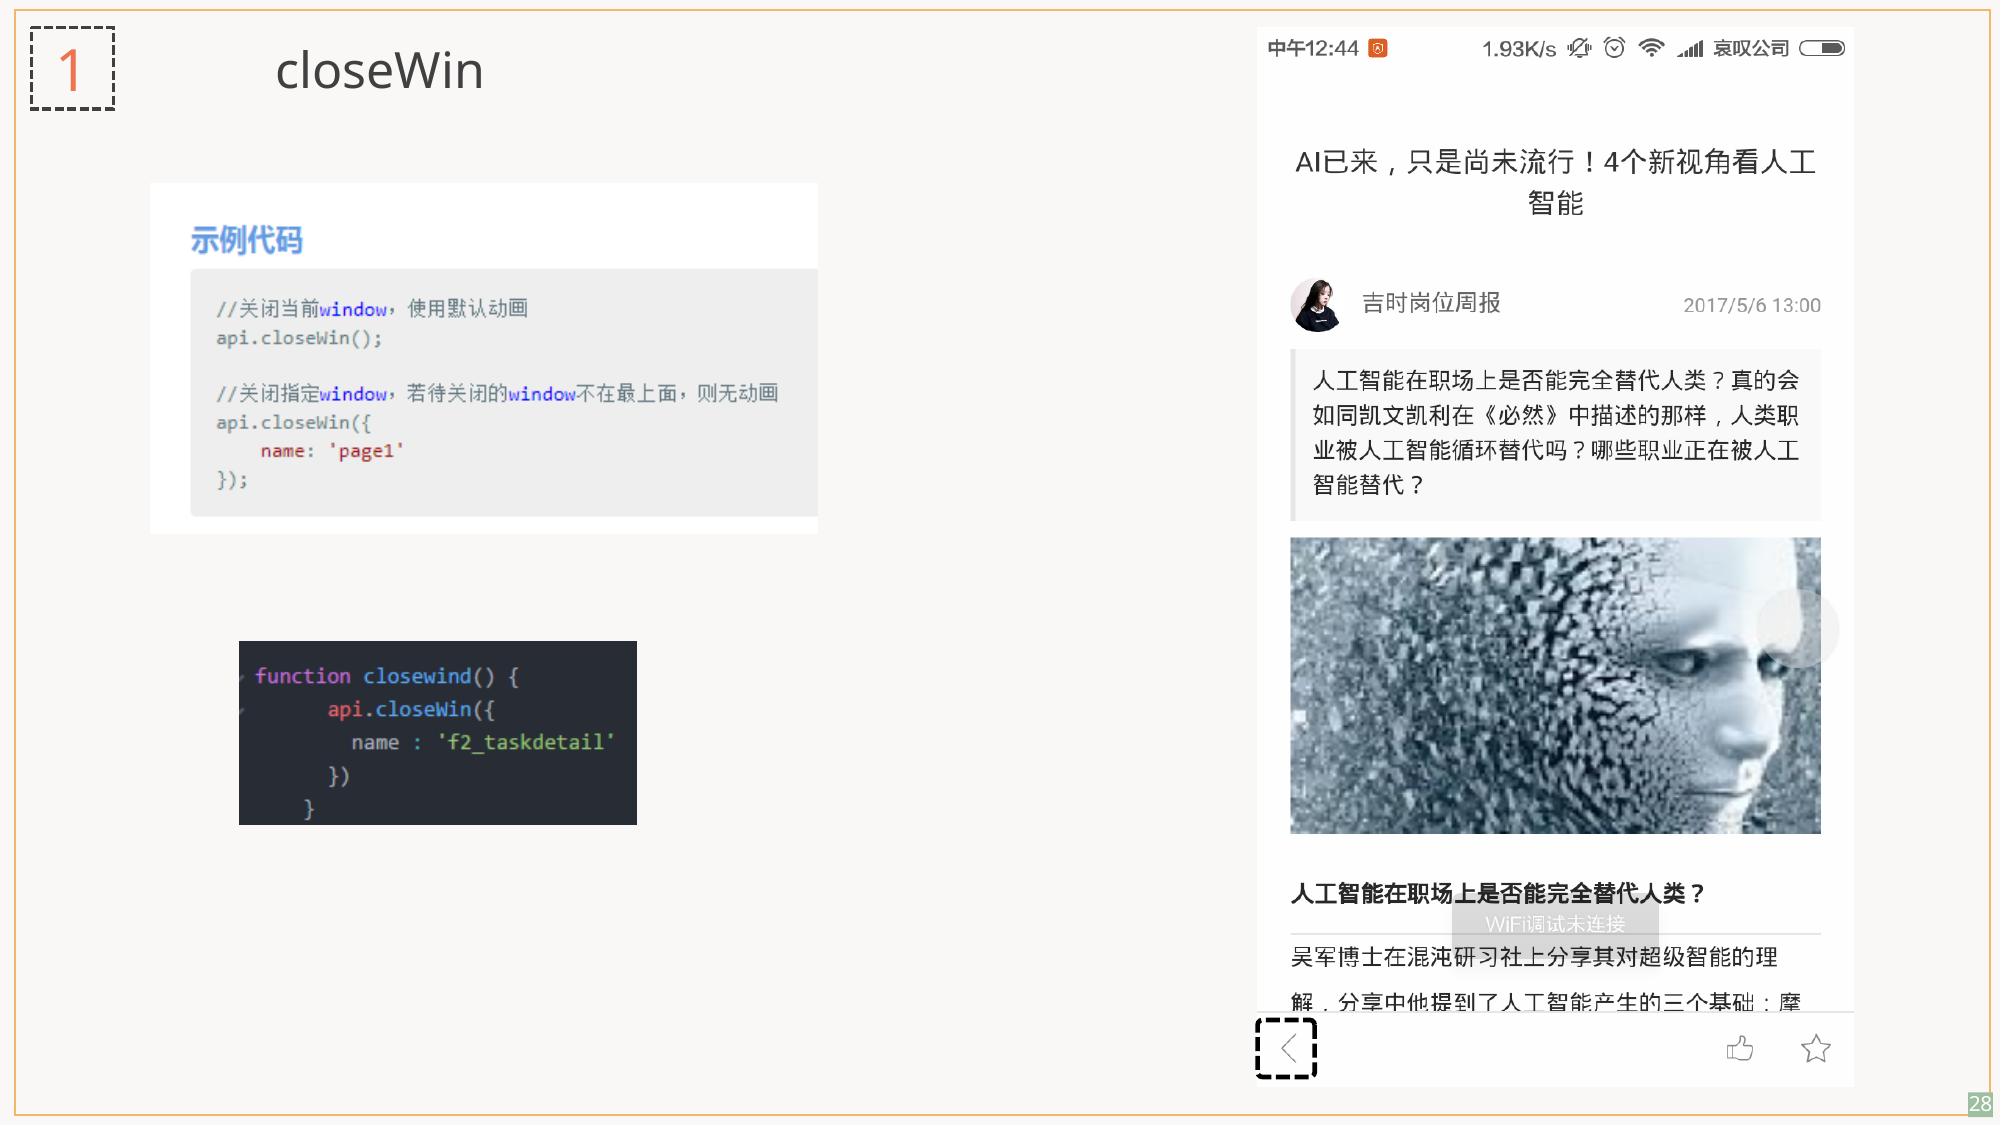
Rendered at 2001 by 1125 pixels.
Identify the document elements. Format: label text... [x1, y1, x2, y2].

text_box closeWin [110, 26, 651, 110]
text_box 1 [30, 26, 114, 110]
picture [150, 183, 818, 534]
picture [239, 641, 637, 825]
text_box [14, 9, 1991, 1116]
picture [1257, 27, 1854, 1087]
text_box 28 [1947, 1091, 2000, 1118]
